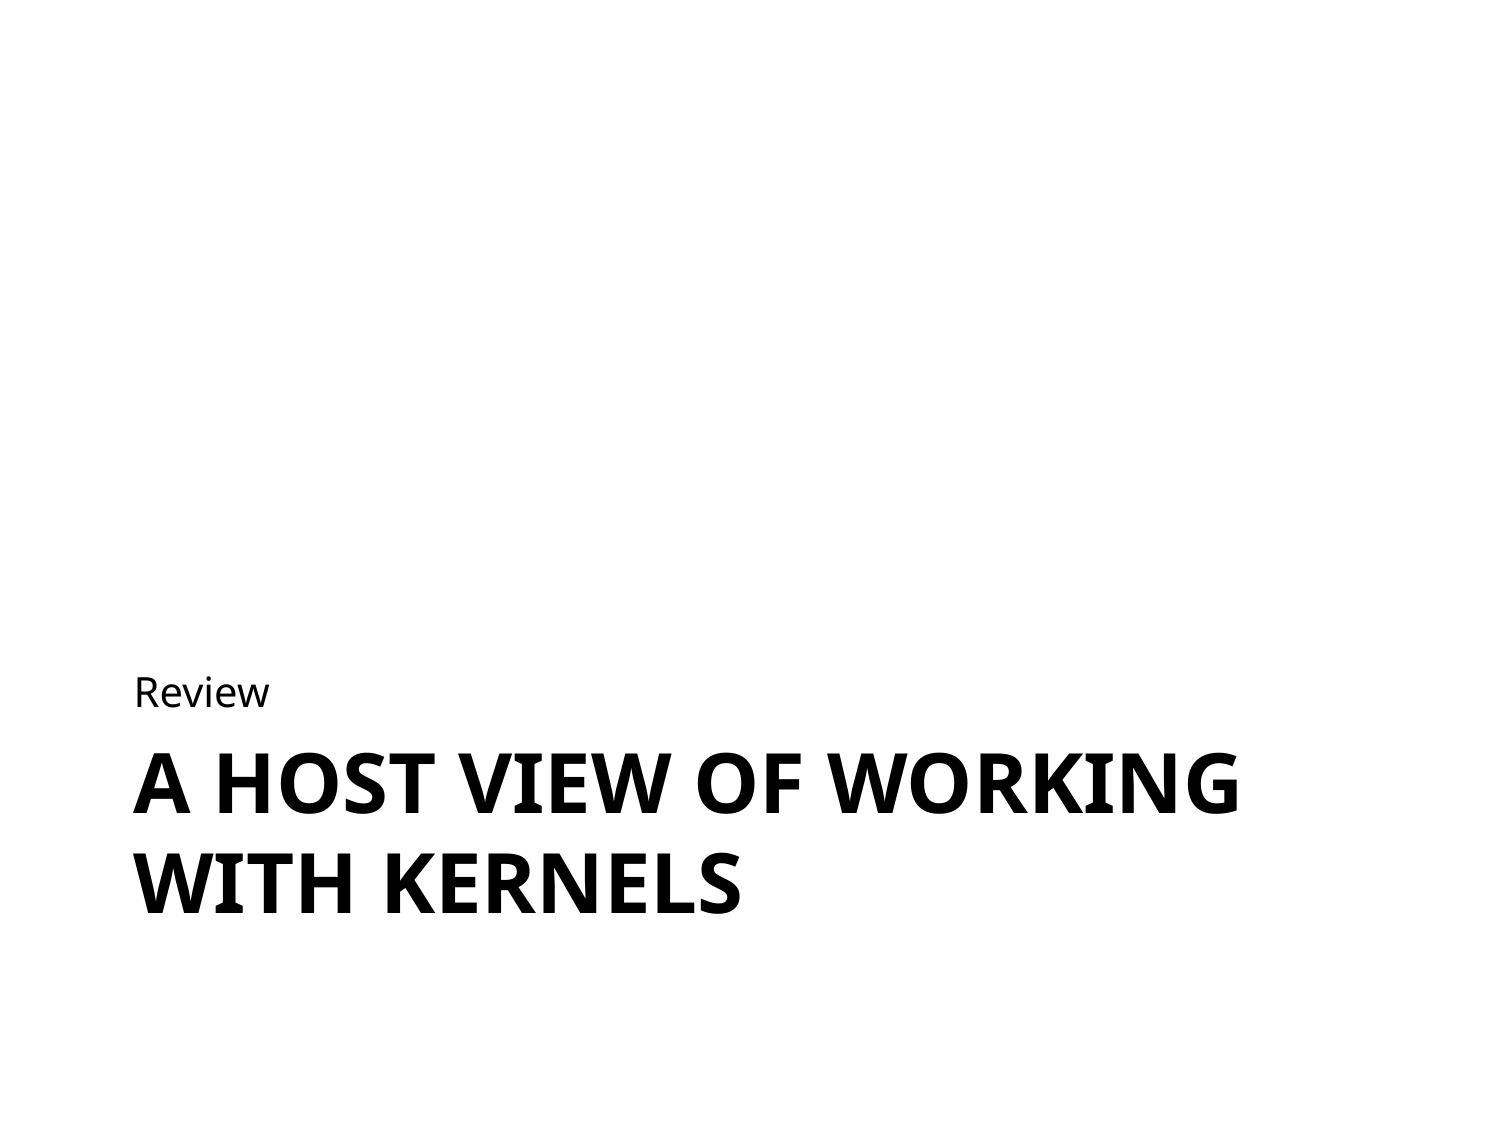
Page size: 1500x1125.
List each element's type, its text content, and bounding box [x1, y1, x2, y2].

title A host view of Working with kernels [118, 723, 1394, 947]
list Review [118, 476, 1394, 723]
